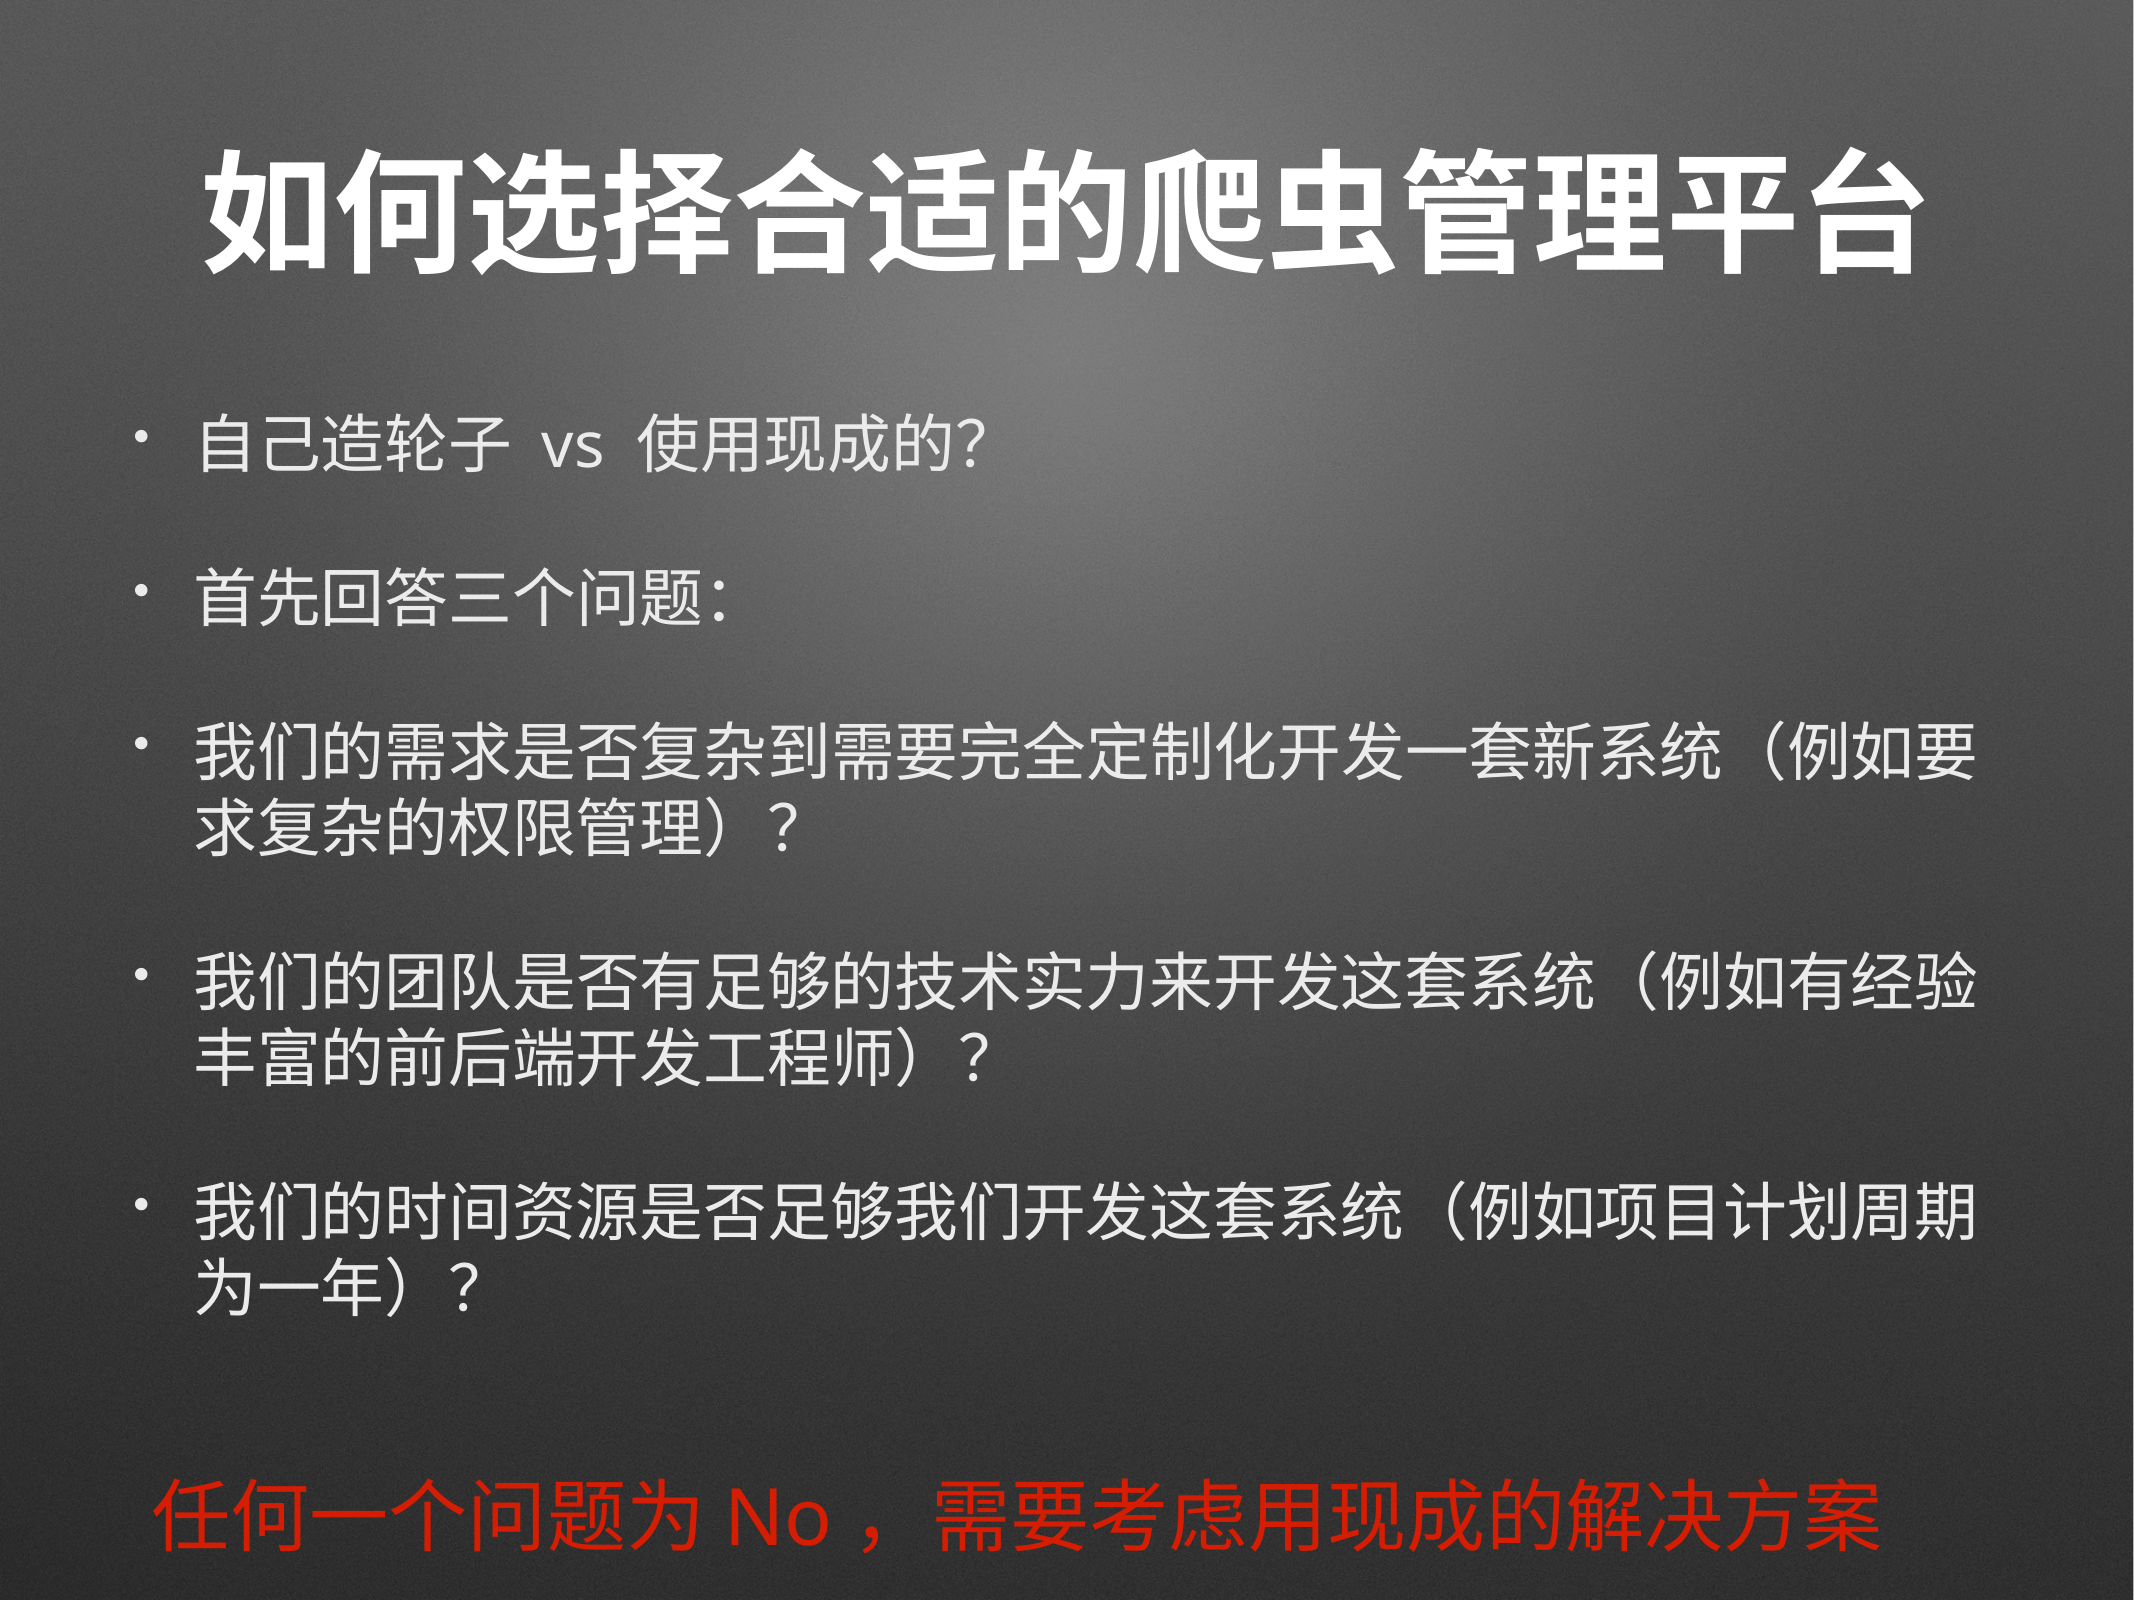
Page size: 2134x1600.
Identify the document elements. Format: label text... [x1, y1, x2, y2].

title 如何选择合适的爬虫管理平台 [124, 32, 2009, 386]
picture [0, 0, 2134, 1600]
text_box 任何一个问题为No，需要考虑用现成的解决方案 [142, 1457, 1891, 1570]
list 自己造轮子 vs 使用现成的？ 首先回答三个问题： 我们的需求是否复杂到需要完全定制化开发一套新系统（例如要求复杂的权限管理）？ 我们的团队是否有足够的技术实力来开发这套系统（例如有经验丰富的前后端开发工程师）？ 我们的时间资源是否足够我们开发这套系统（例如项目计划周期为一年）？ [124, 395, 2009, 1441]
